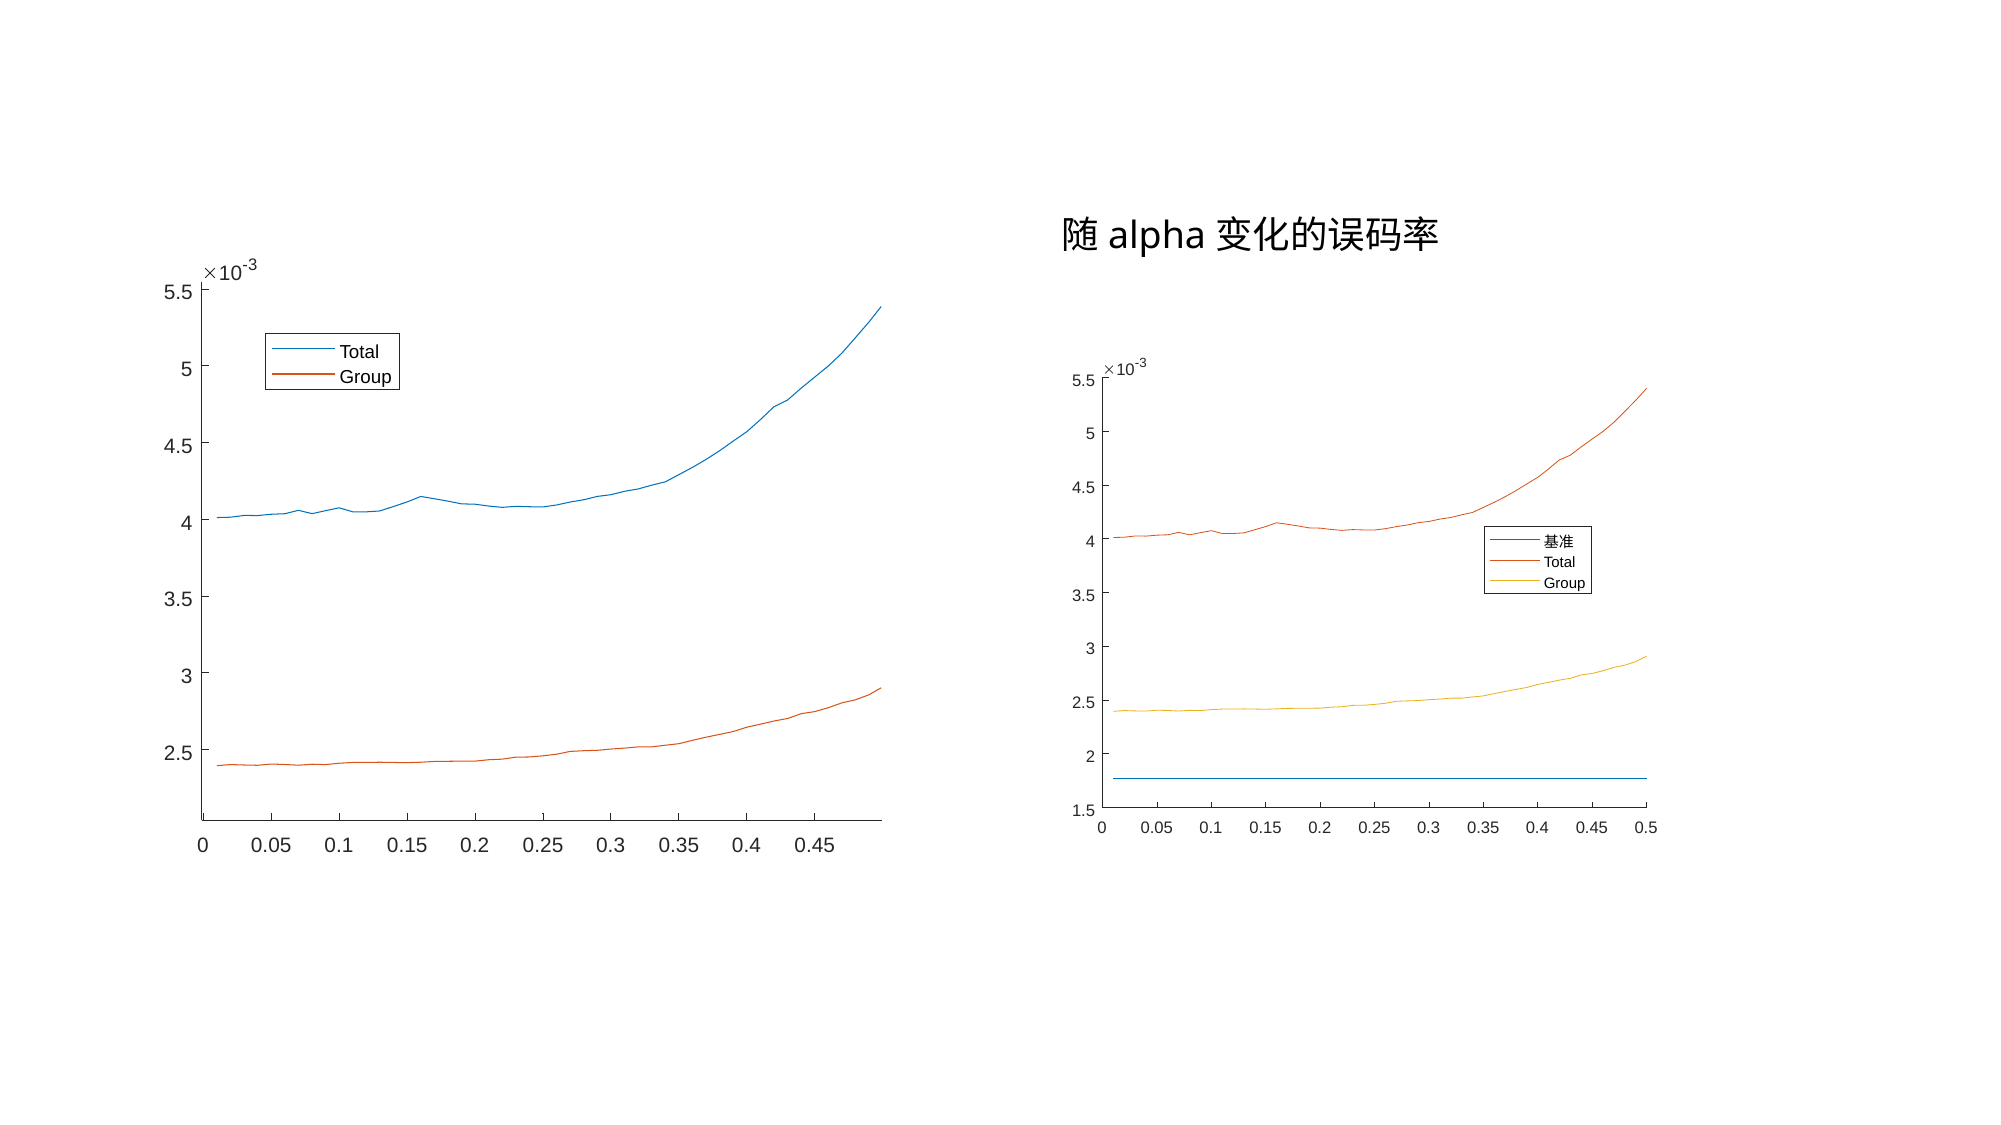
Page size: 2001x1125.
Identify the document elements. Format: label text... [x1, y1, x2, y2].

picture [87, 234, 963, 891]
text_box 随alpha变化的误码率 [1046, 204, 1455, 264]
picture [1010, 338, 1712, 865]
